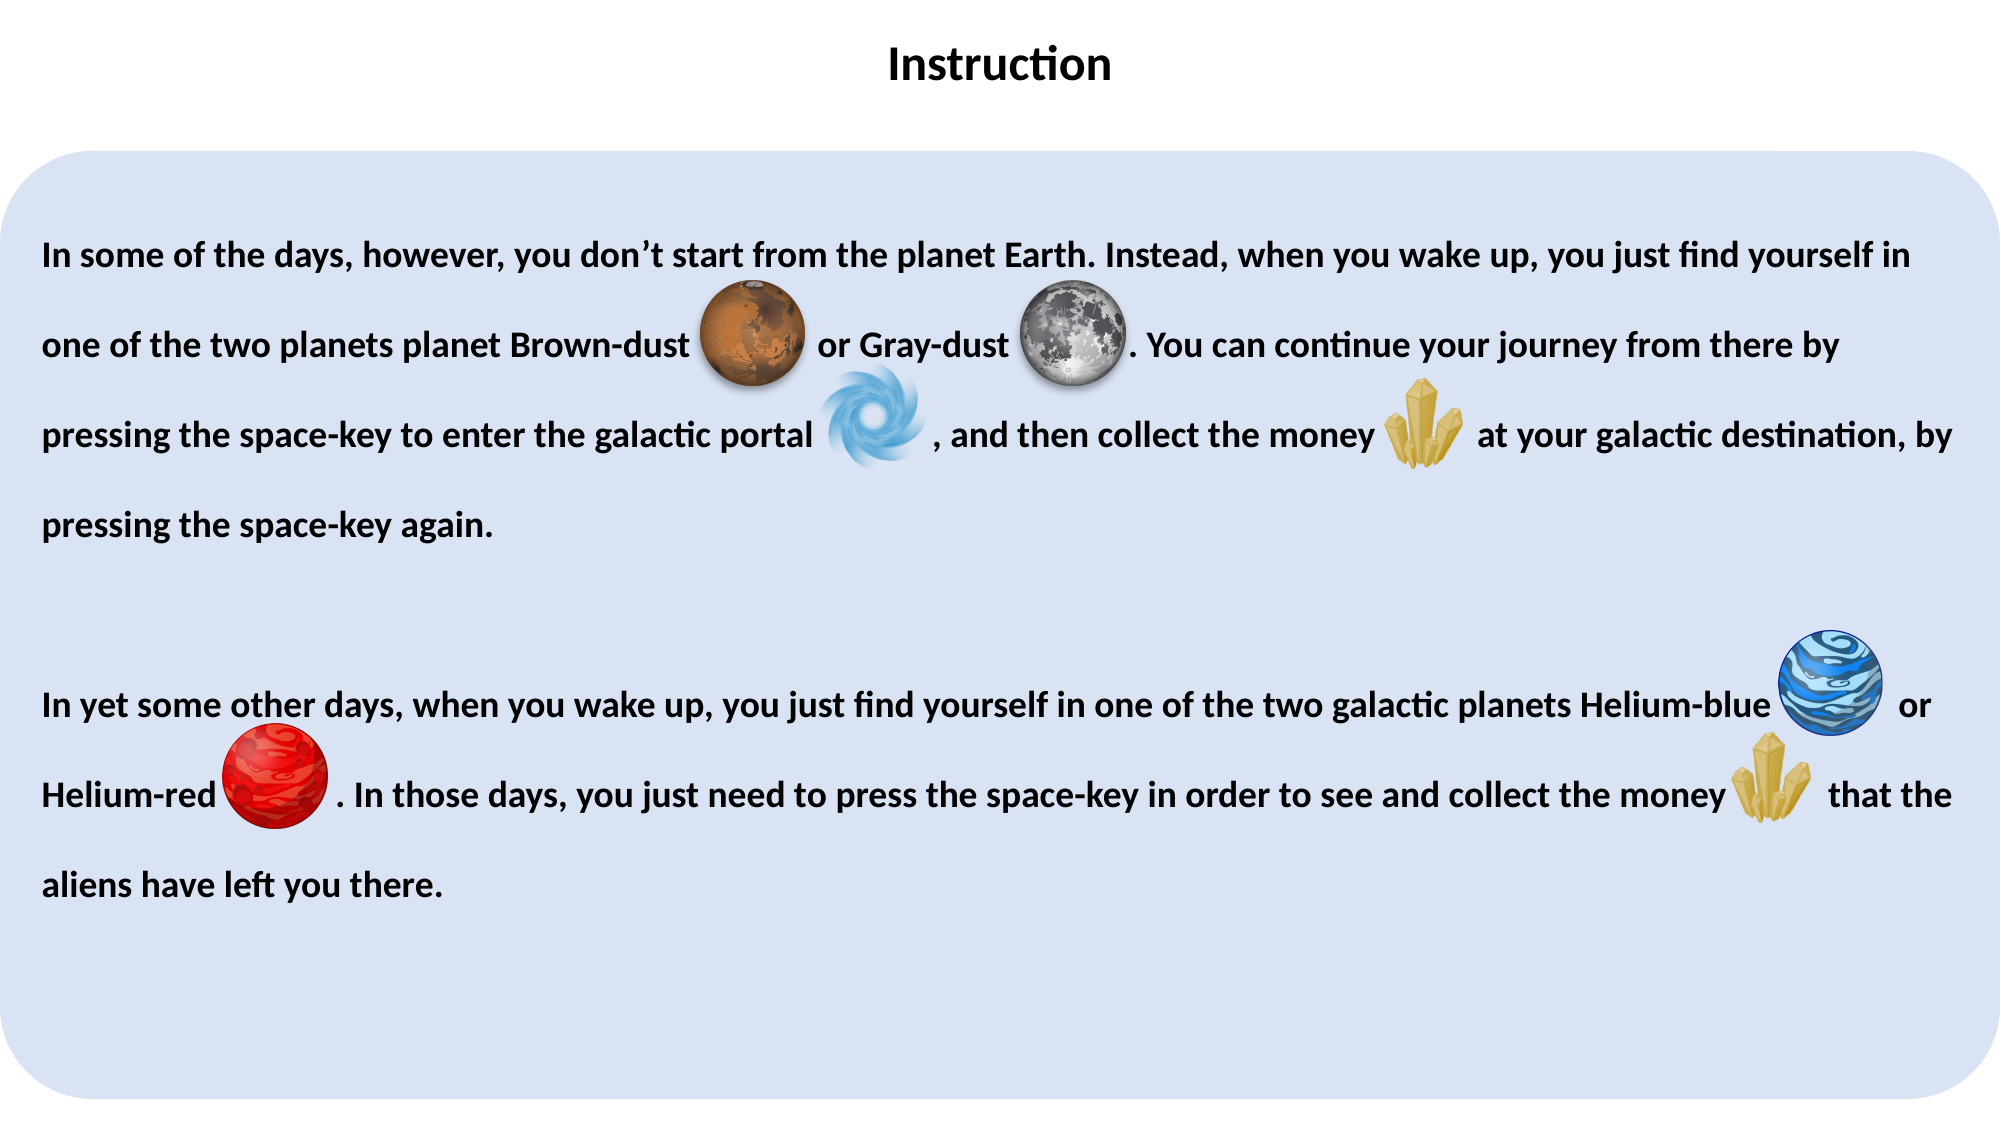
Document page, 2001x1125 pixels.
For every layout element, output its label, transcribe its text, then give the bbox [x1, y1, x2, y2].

picture [820, 363, 926, 469]
text_box Instruction [658, 22, 1342, 98]
picture [1731, 630, 1883, 823]
picture [699, 280, 805, 386]
picture [1020, 280, 1126, 386]
picture [222, 723, 328, 829]
picture [1384, 378, 1463, 469]
text_box In some of the days, however, you don’t start from the planet Earth. Instead, when you wake up, you just find yourself in one of the two planets planet Brown-dust or Gray-dust . You can continue your journey from there by pressing the space-key to enter the galactic portal , and then collect the money at your galactic destination, by pressing the space-key again. In yet some other days, when you wake up, you just find yourself in one of the two galactic planets Helium-blue or Helium-red . In those days, you just need to press the space-key in order to see and collect the money that the aliens have left you there. [0, 149, 2000, 1100]
